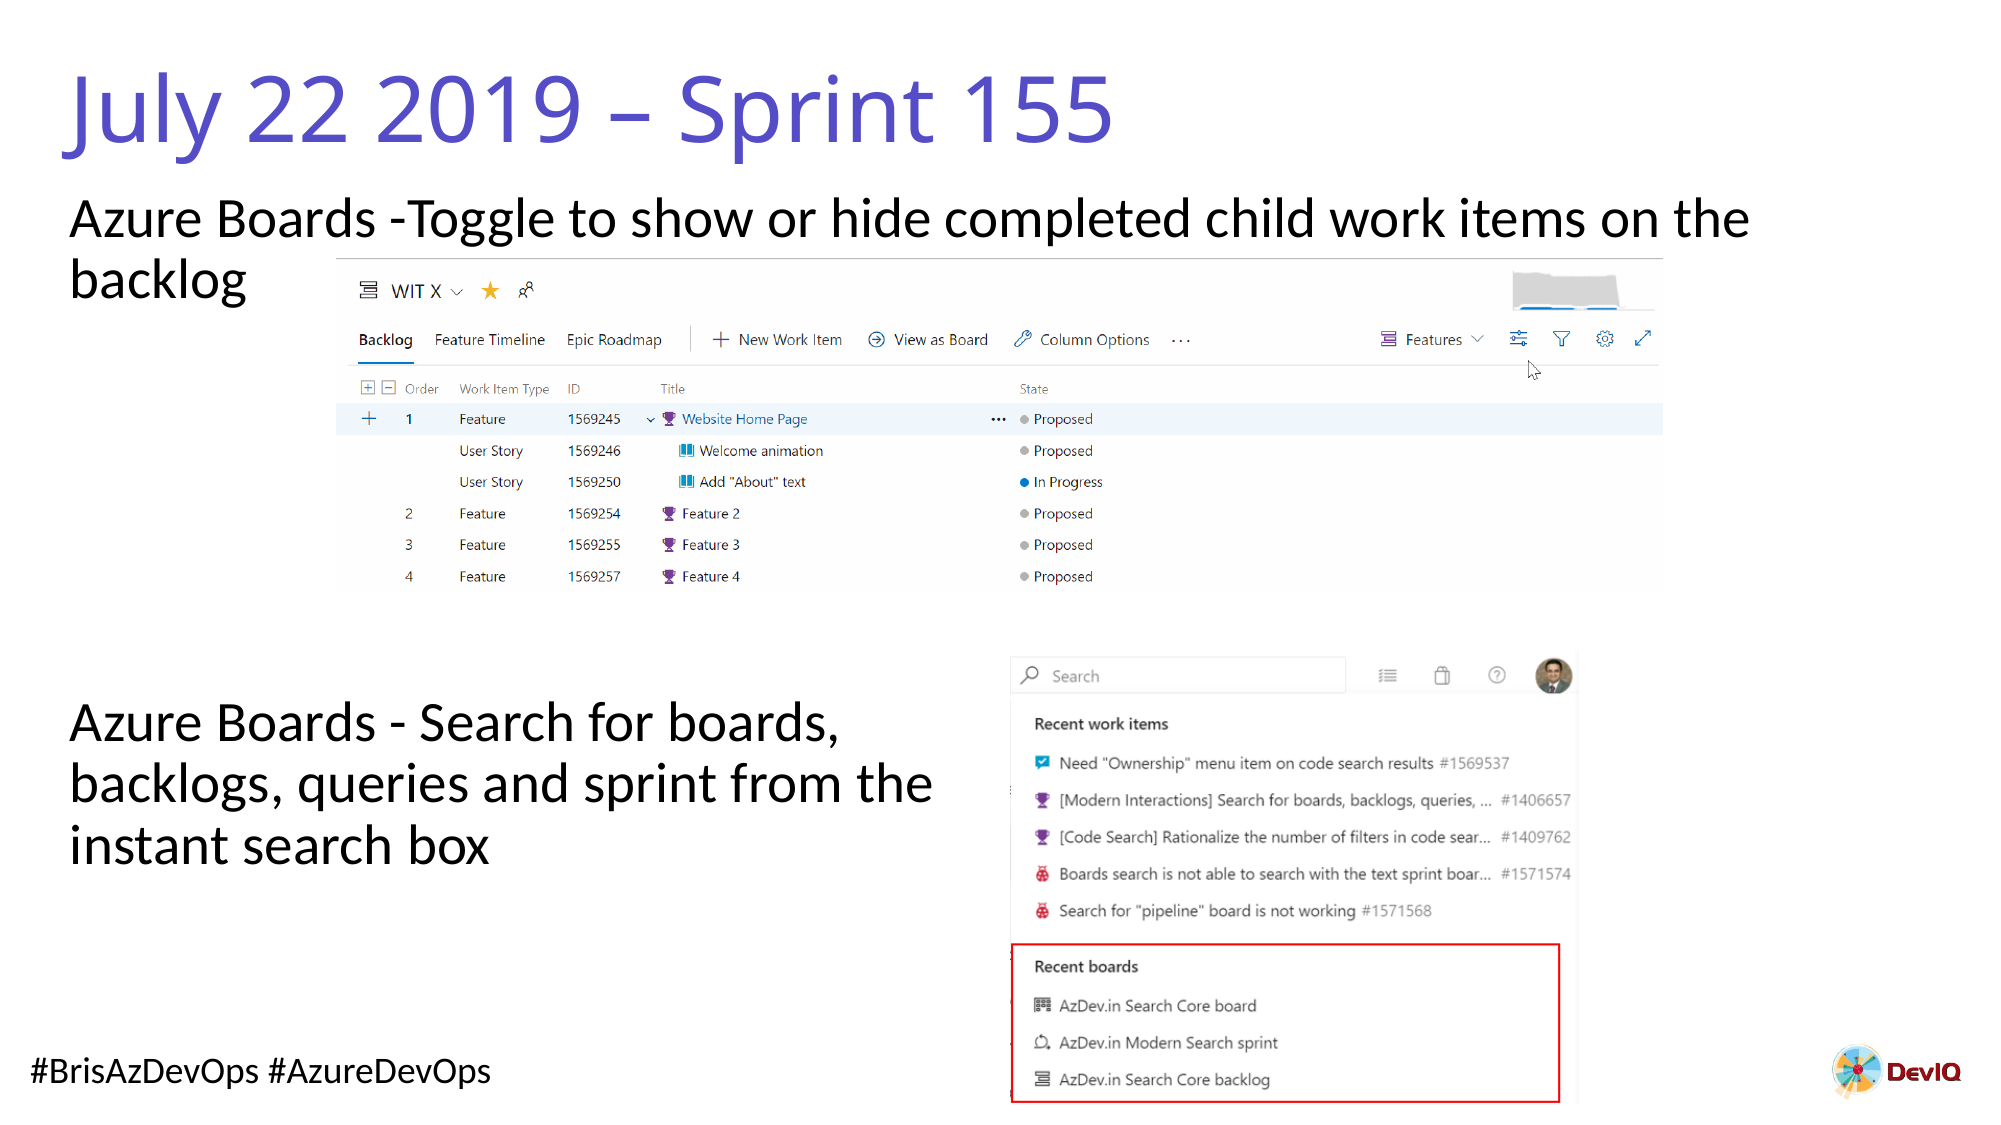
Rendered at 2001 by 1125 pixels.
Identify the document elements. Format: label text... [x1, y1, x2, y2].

text_box Azure Boards - Search for boards, backlogs, queries and sprint from the instant search box [69, 691, 959, 938]
picture [1830, 1038, 1963, 1101]
title July 22 2019 – Sprint 155 [69, 36, 1930, 158]
list Azure Boards -Toggle to show or hide completed child work items on the backlog [69, 187, 1930, 310]
text_box #BrisAzDevOps #AzureDevOps [15, 1038, 507, 1098]
picture [1010, 644, 1579, 1105]
picture [336, 258, 1663, 592]
